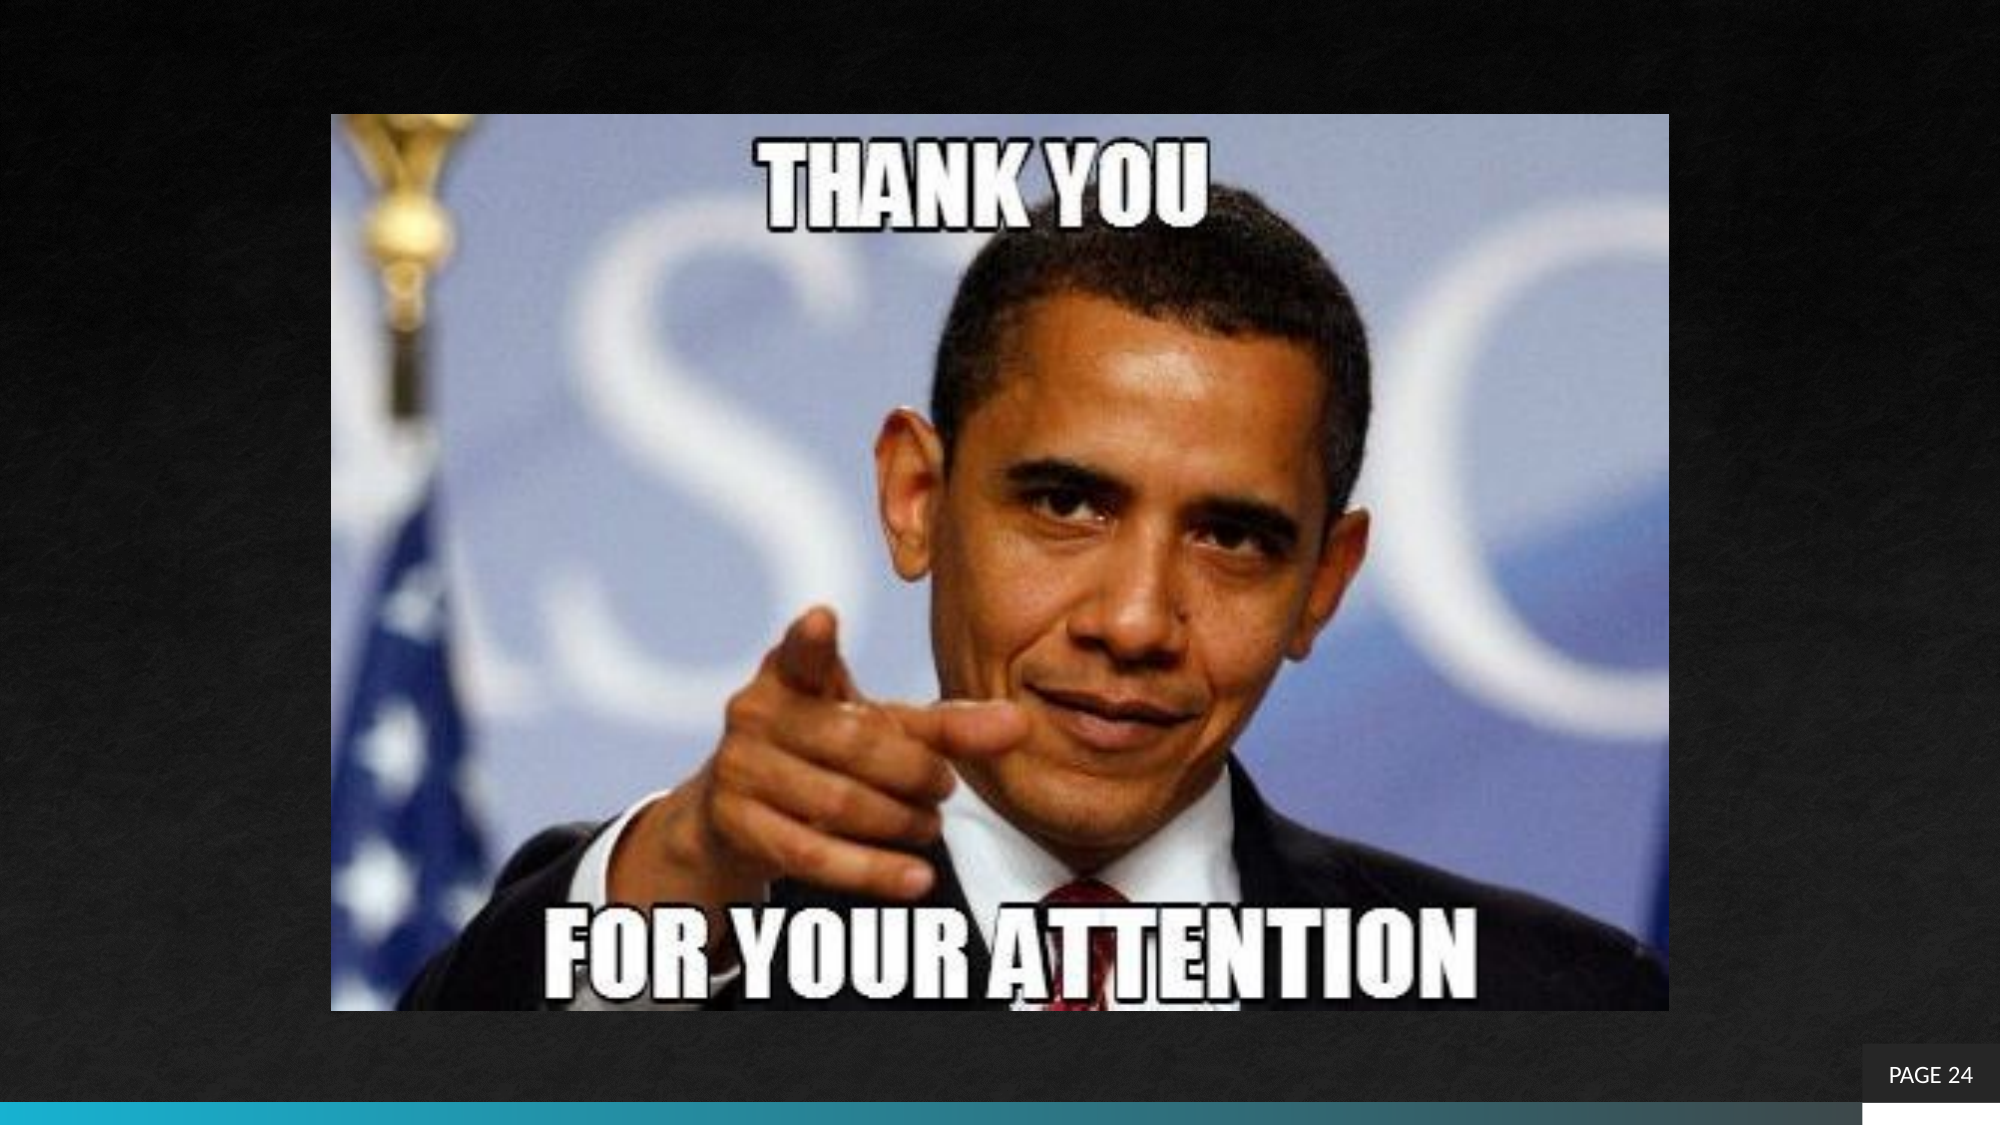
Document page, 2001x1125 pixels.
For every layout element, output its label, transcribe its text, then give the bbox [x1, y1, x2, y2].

picture [0, 0, 2000, 1103]
slide_number PAGE 24 [1862, 1043, 2000, 1103]
